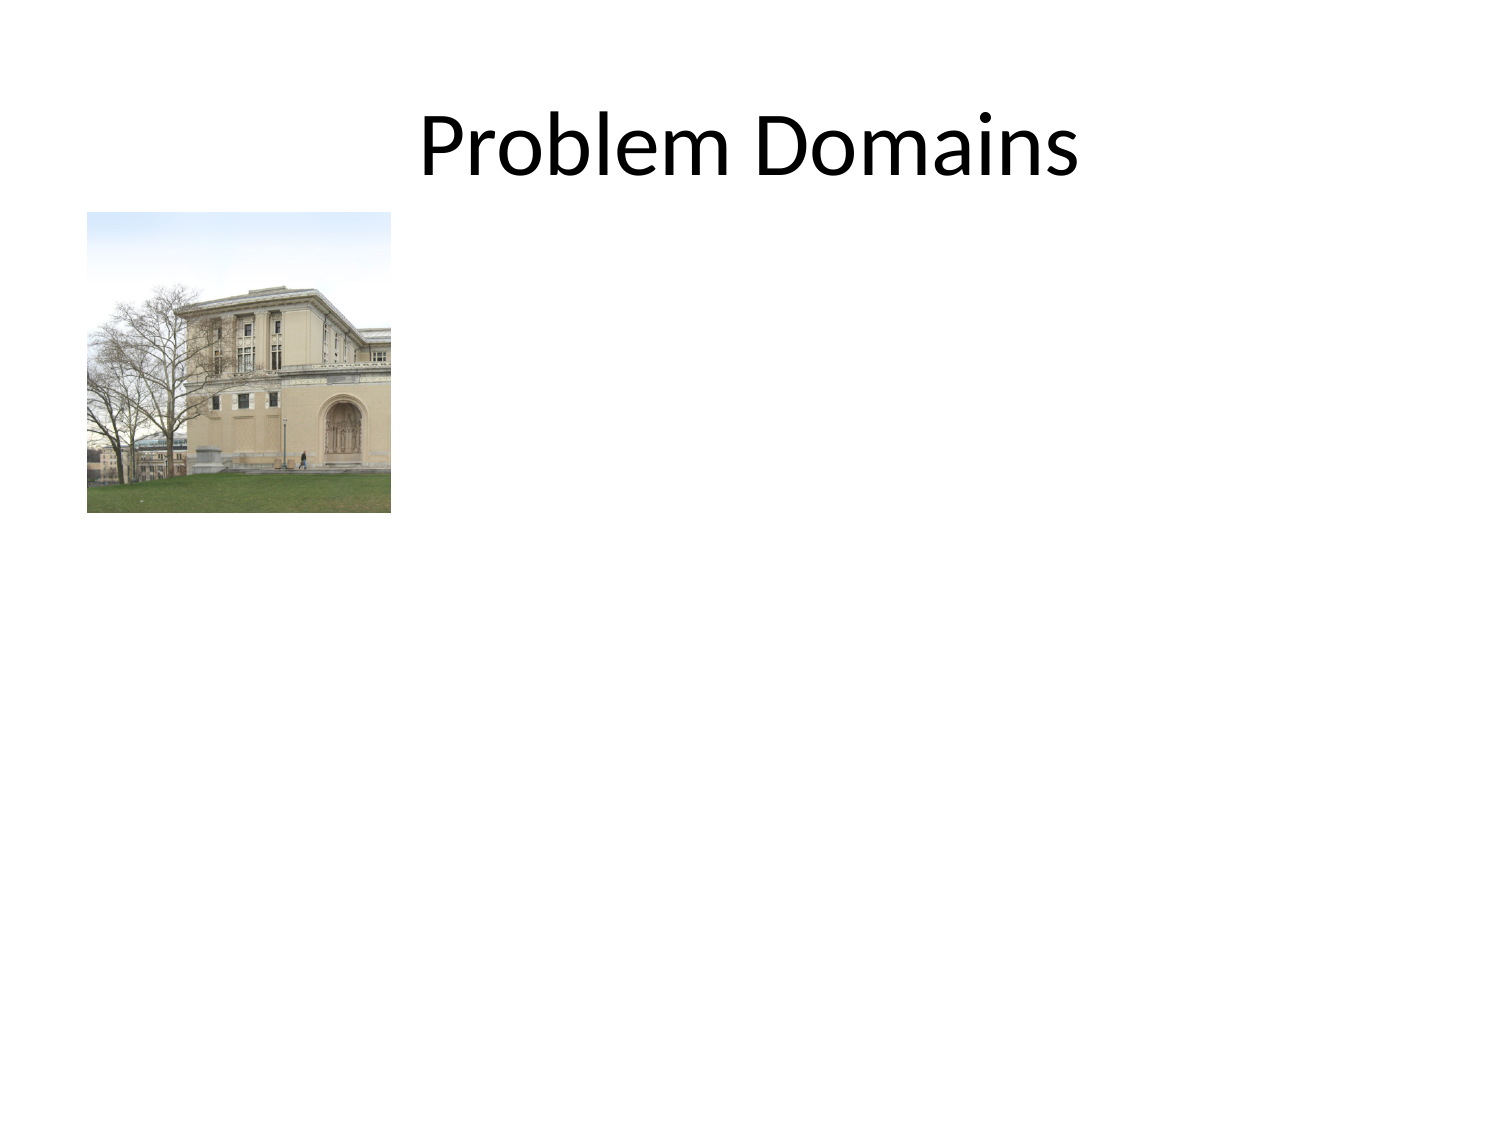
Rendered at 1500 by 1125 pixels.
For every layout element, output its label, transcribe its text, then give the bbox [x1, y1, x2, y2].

title Problem Domains [75, 45, 1425, 233]
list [87, 212, 391, 513]
